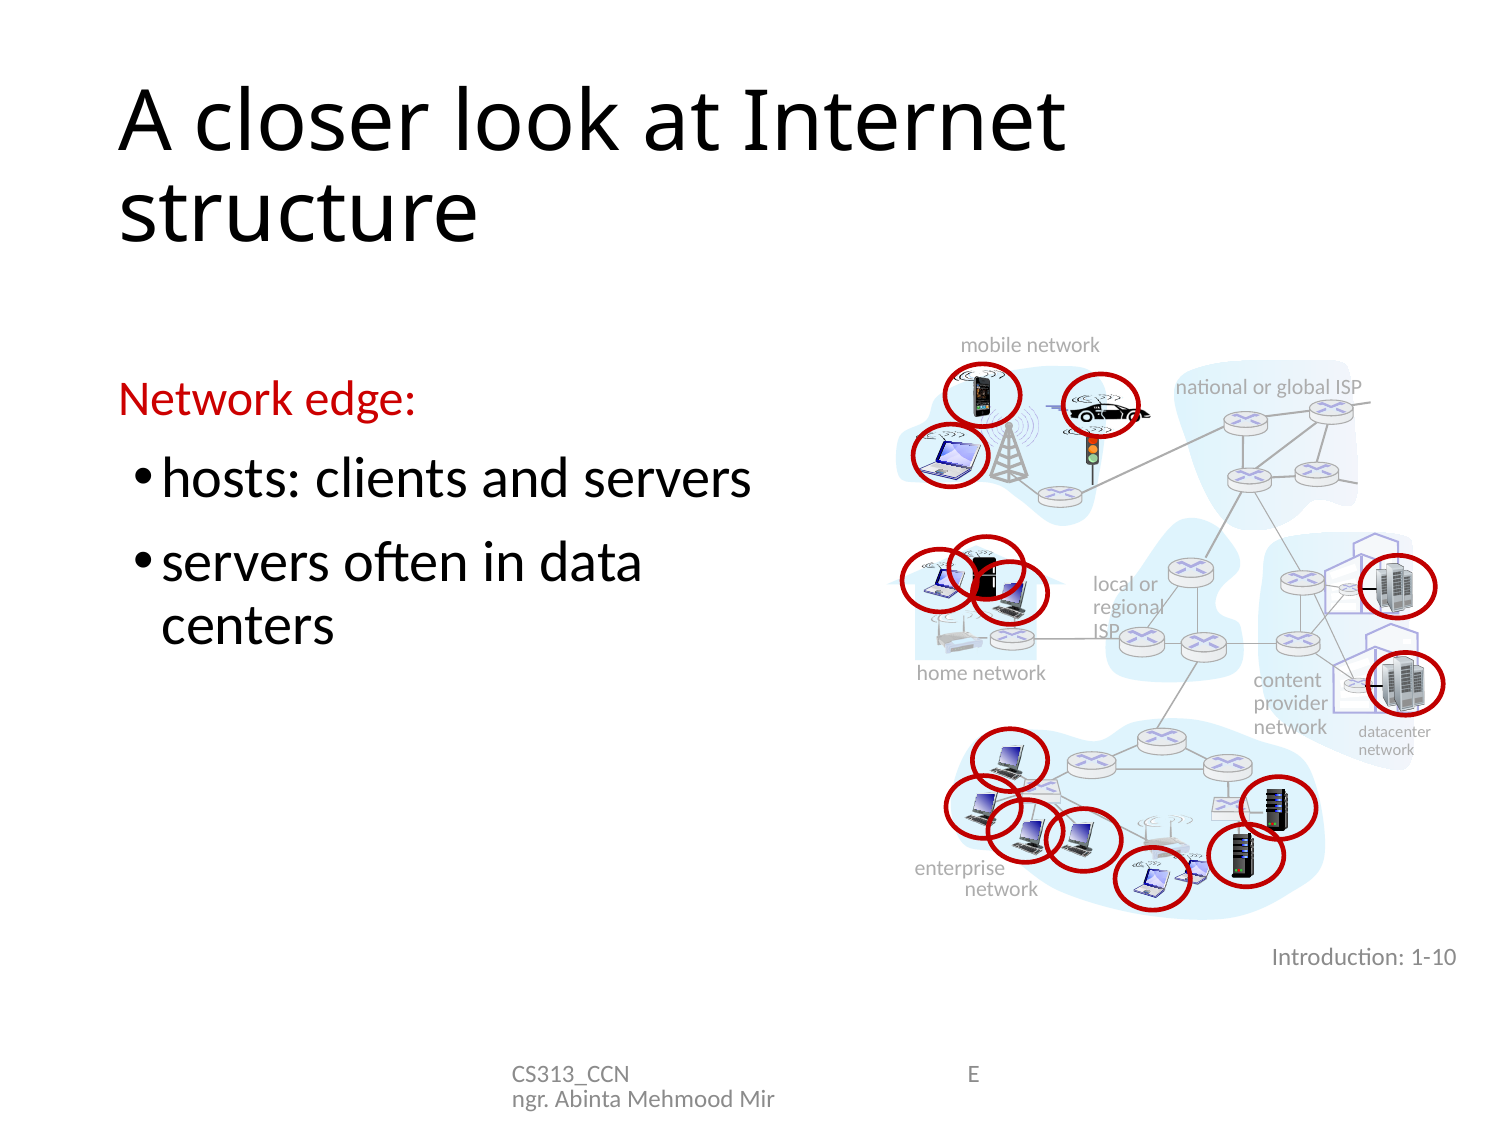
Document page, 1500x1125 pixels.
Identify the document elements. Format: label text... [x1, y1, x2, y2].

text_box [826, 323, 1487, 934]
list Network edge: hosts: clients and servers servers often in data centers [103, 365, 804, 934]
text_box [886, 323, 1451, 922]
title A closer look at Internet structure [103, 59, 1397, 278]
footer CS313_CCN Engr. Abinta Mehmood Mir [496, 1042, 1004, 1103]
slide_number Introduction: 1-10 [1134, 934, 1472, 979]
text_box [901, 363, 1444, 911]
